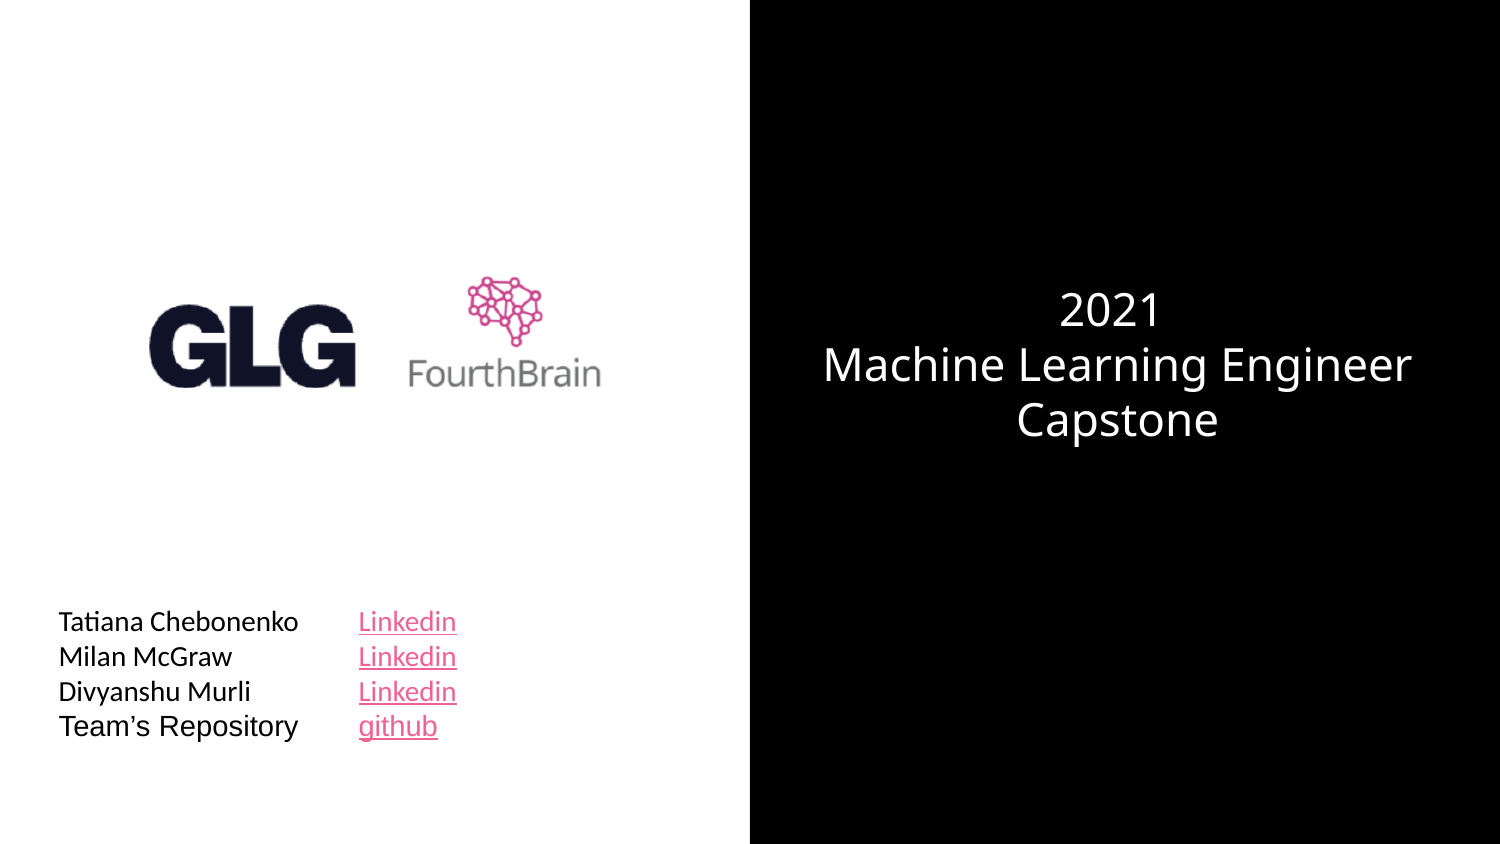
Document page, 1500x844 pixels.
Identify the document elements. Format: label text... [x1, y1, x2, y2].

text_box Tatiana Chebonenko Linkedin Milan McGraw Linkedin Divyanshu Murli Linkedin Team’s Repository github [43, 587, 727, 758]
picture [749, 0, 1500, 844]
picture [133, 270, 609, 400]
